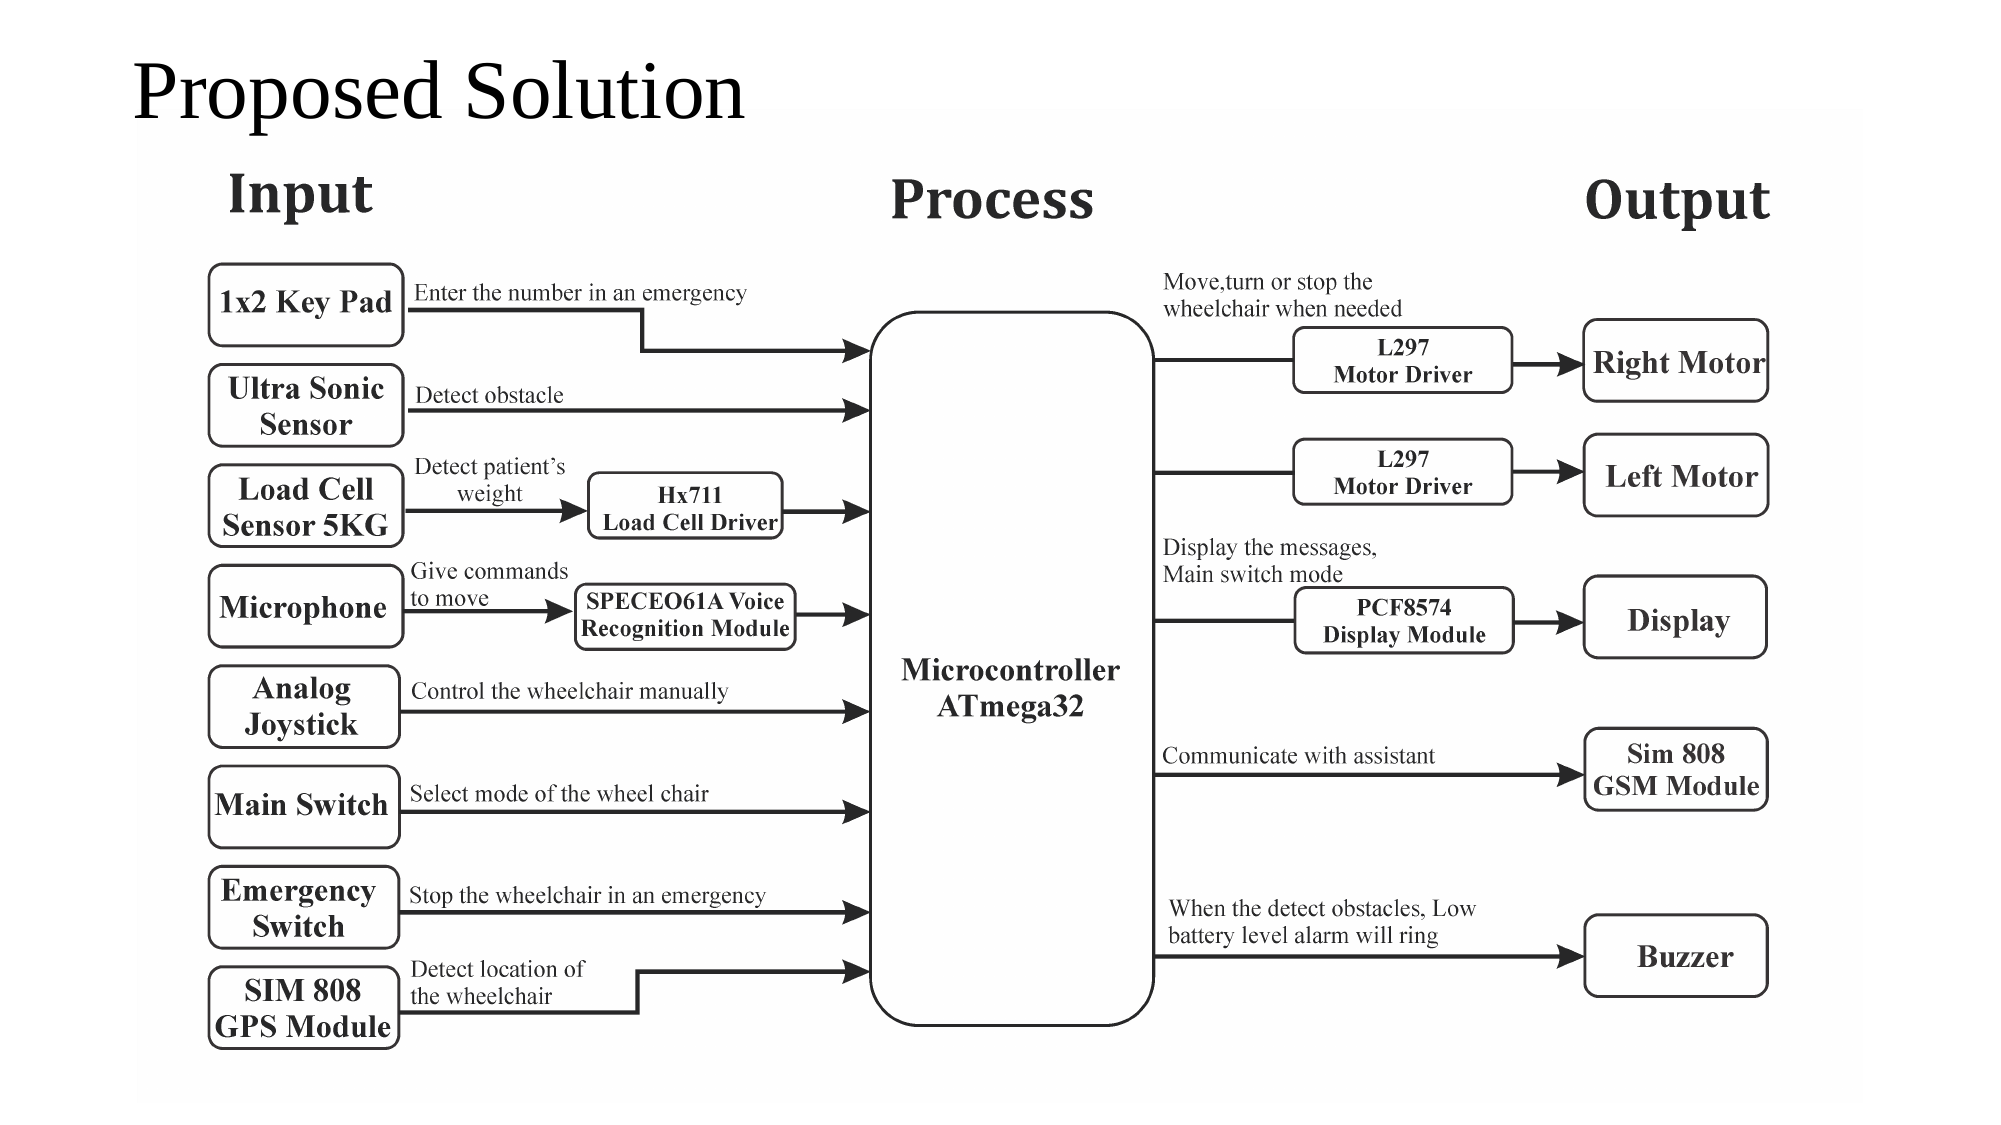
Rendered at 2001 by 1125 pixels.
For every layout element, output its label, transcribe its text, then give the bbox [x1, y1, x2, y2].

title Proposed Solution [117, 35, 1843, 148]
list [137, 109, 1863, 1103]
